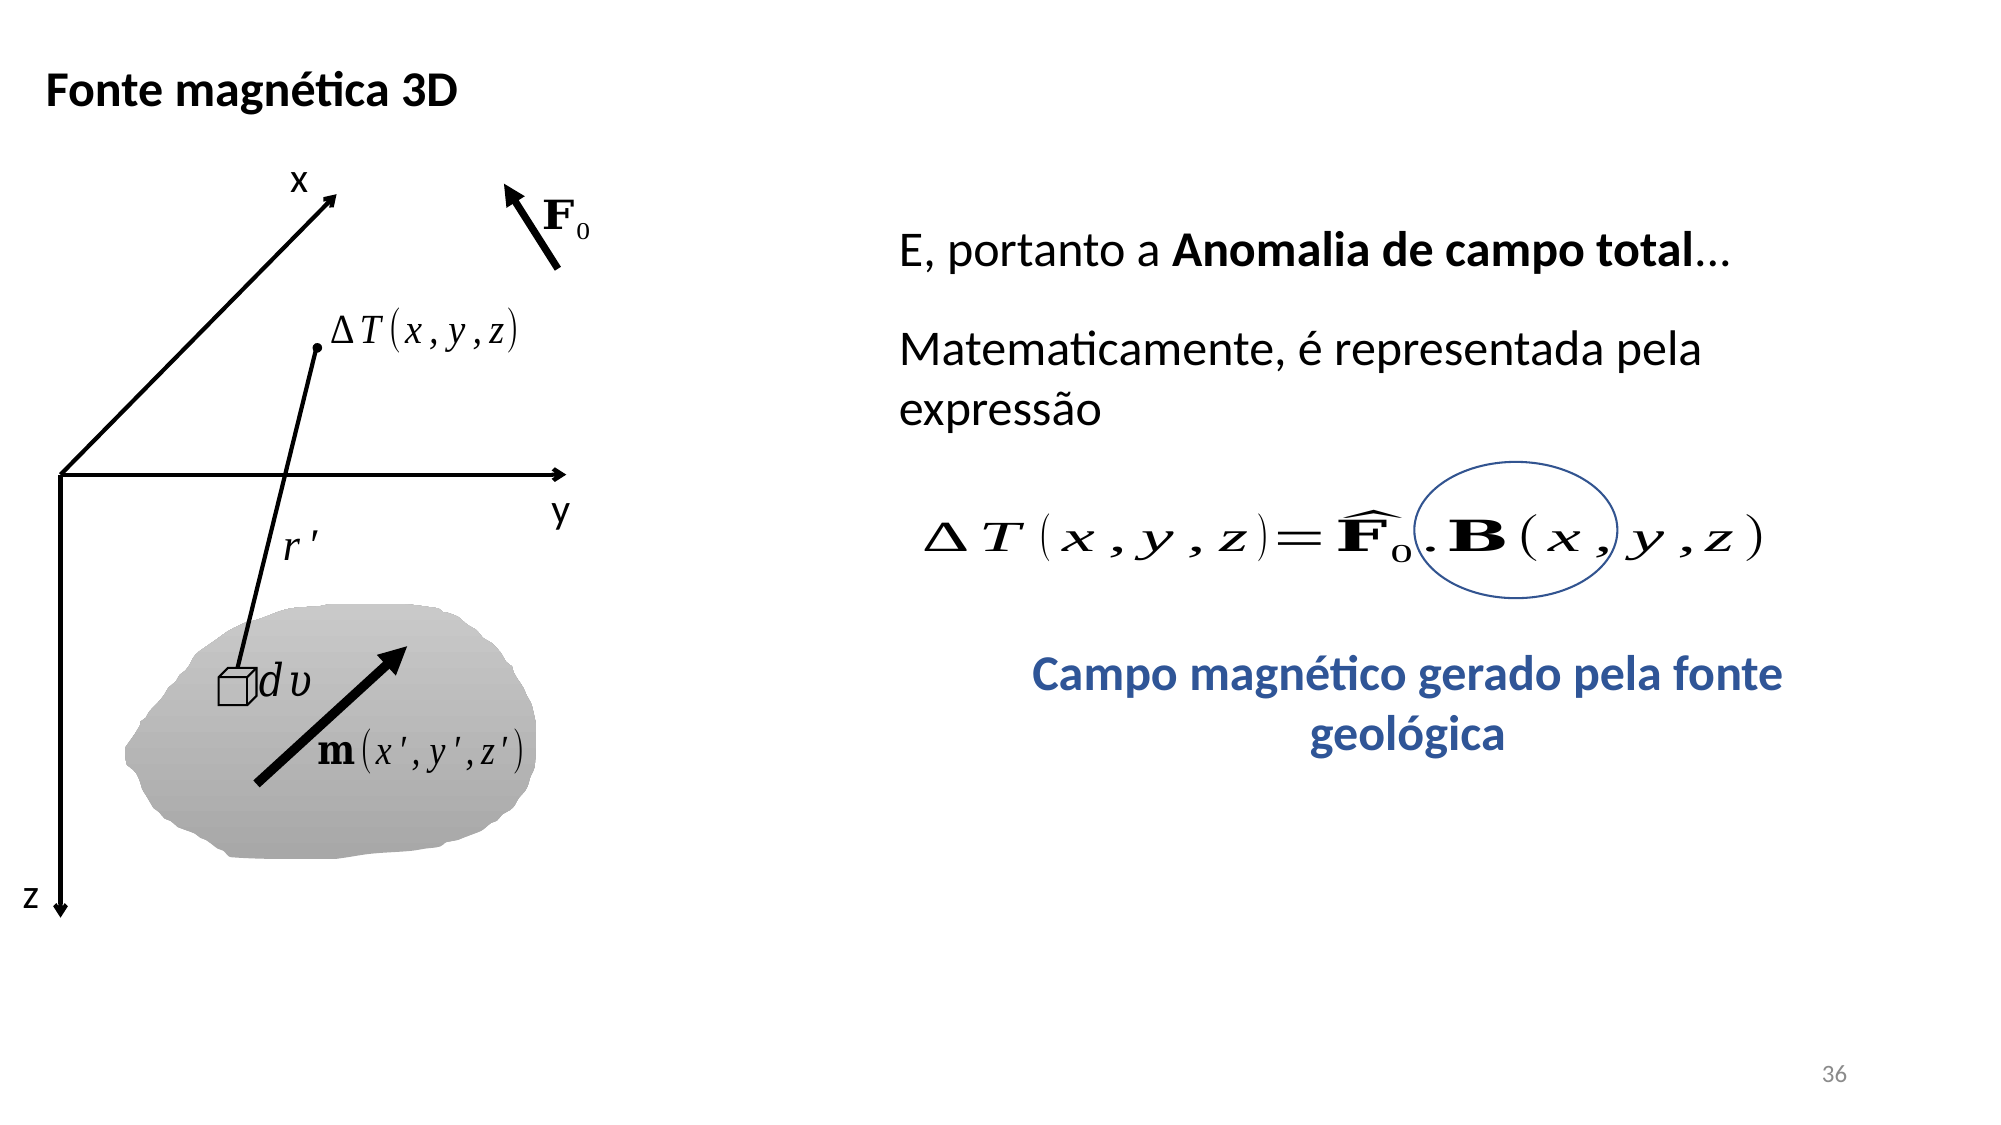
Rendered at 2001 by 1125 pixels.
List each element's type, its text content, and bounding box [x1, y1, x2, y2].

text_box Matematicamente, é representada pela expressão [884, 308, 1807, 444]
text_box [503, 183, 558, 269]
text_box x [275, 143, 324, 194]
text_box [124, 602, 538, 861]
text_box Fonte magnética 3D [31, 48, 511, 124]
text_box y [536, 474, 586, 540]
text_box [217, 666, 256, 707]
text_box z [7, 859, 55, 925]
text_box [60, 194, 337, 475]
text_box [256, 646, 408, 784]
text_box E, portanto a Anomalia de campo total... [884, 209, 1807, 284]
text_box [1413, 460, 1619, 600]
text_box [242, 344, 318, 668]
text_box Campo magnético gerado pela fonte geológica [1009, 633, 1807, 769]
slide_number 36 [1412, 1042, 1863, 1103]
text_box [223, 669, 252, 676]
